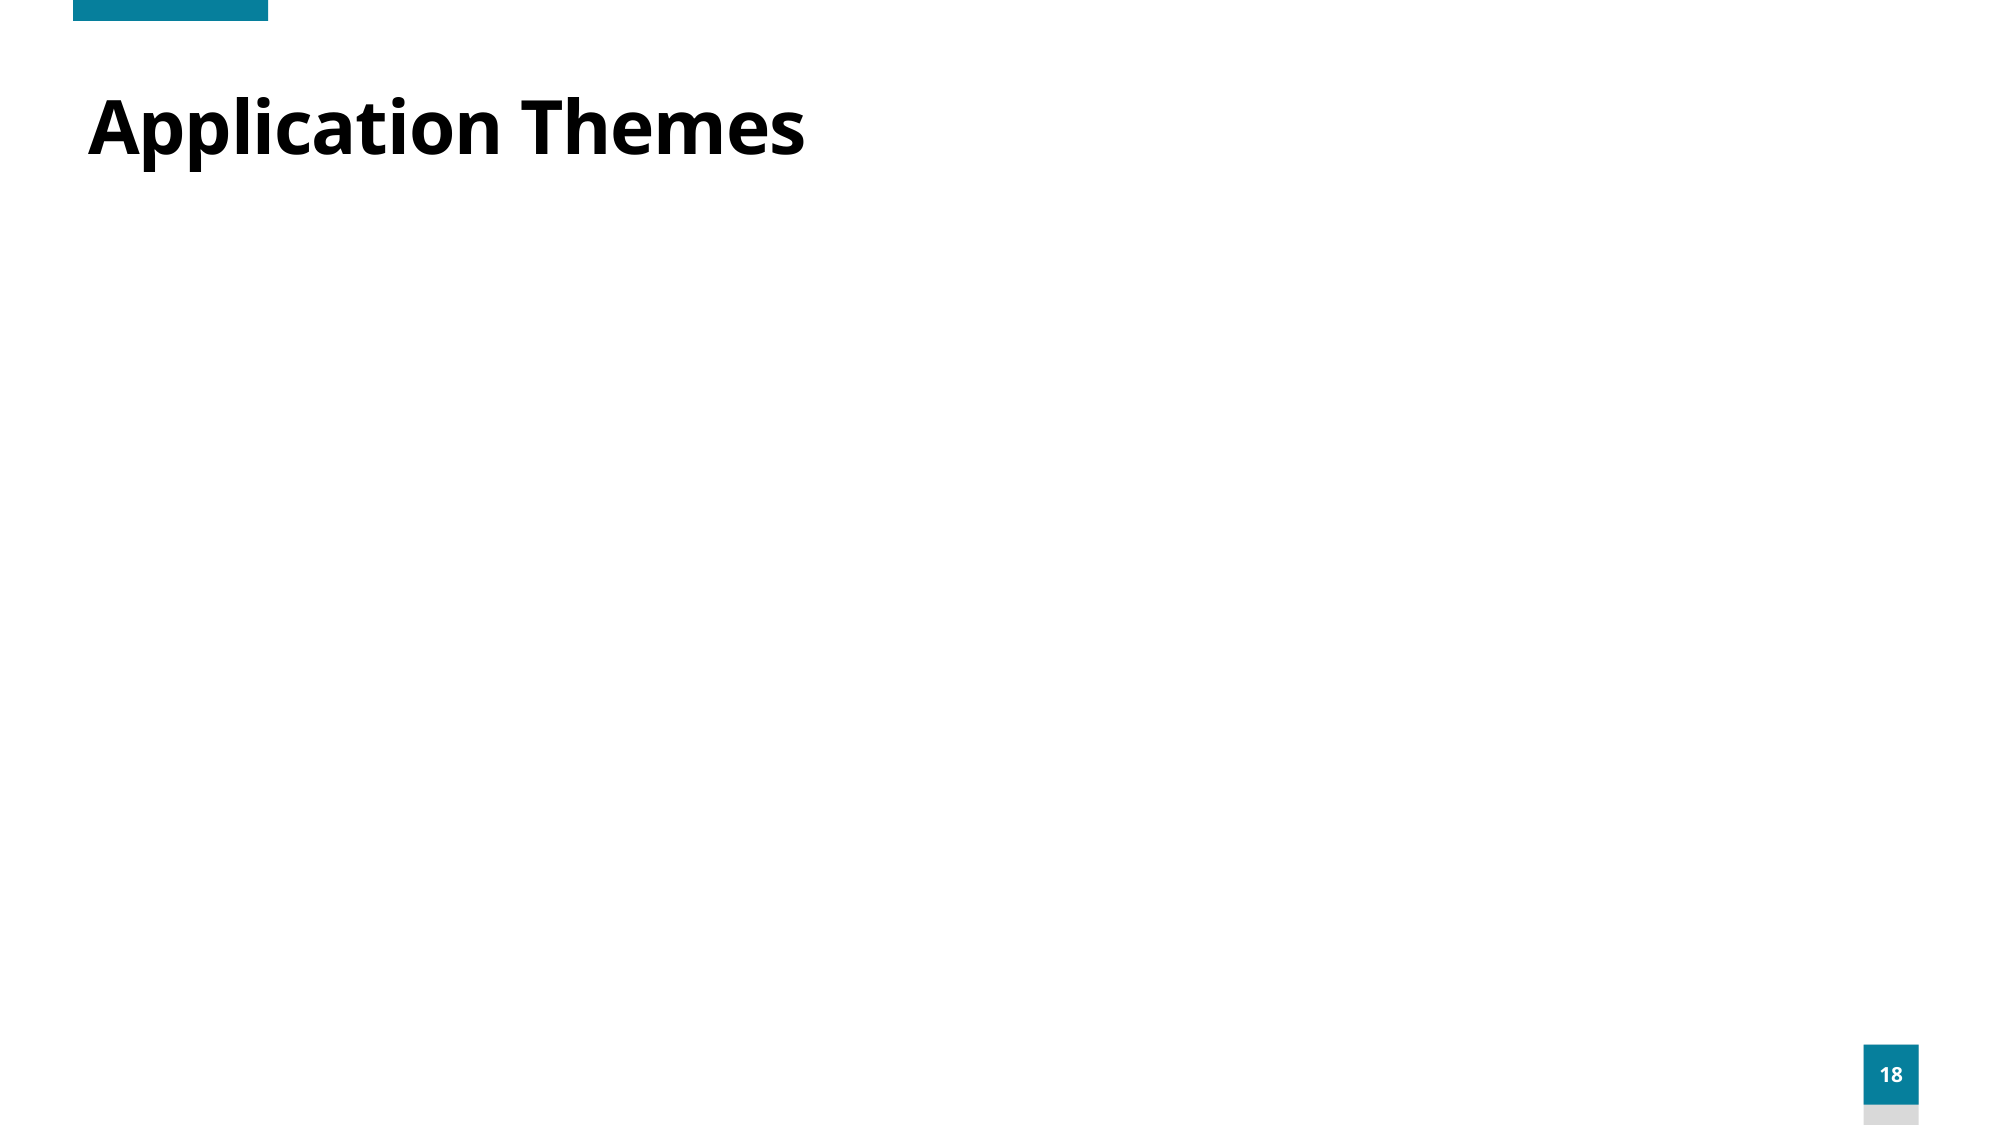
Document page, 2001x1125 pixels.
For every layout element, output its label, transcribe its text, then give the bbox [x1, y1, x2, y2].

title Application Themes [73, 82, 1907, 179]
